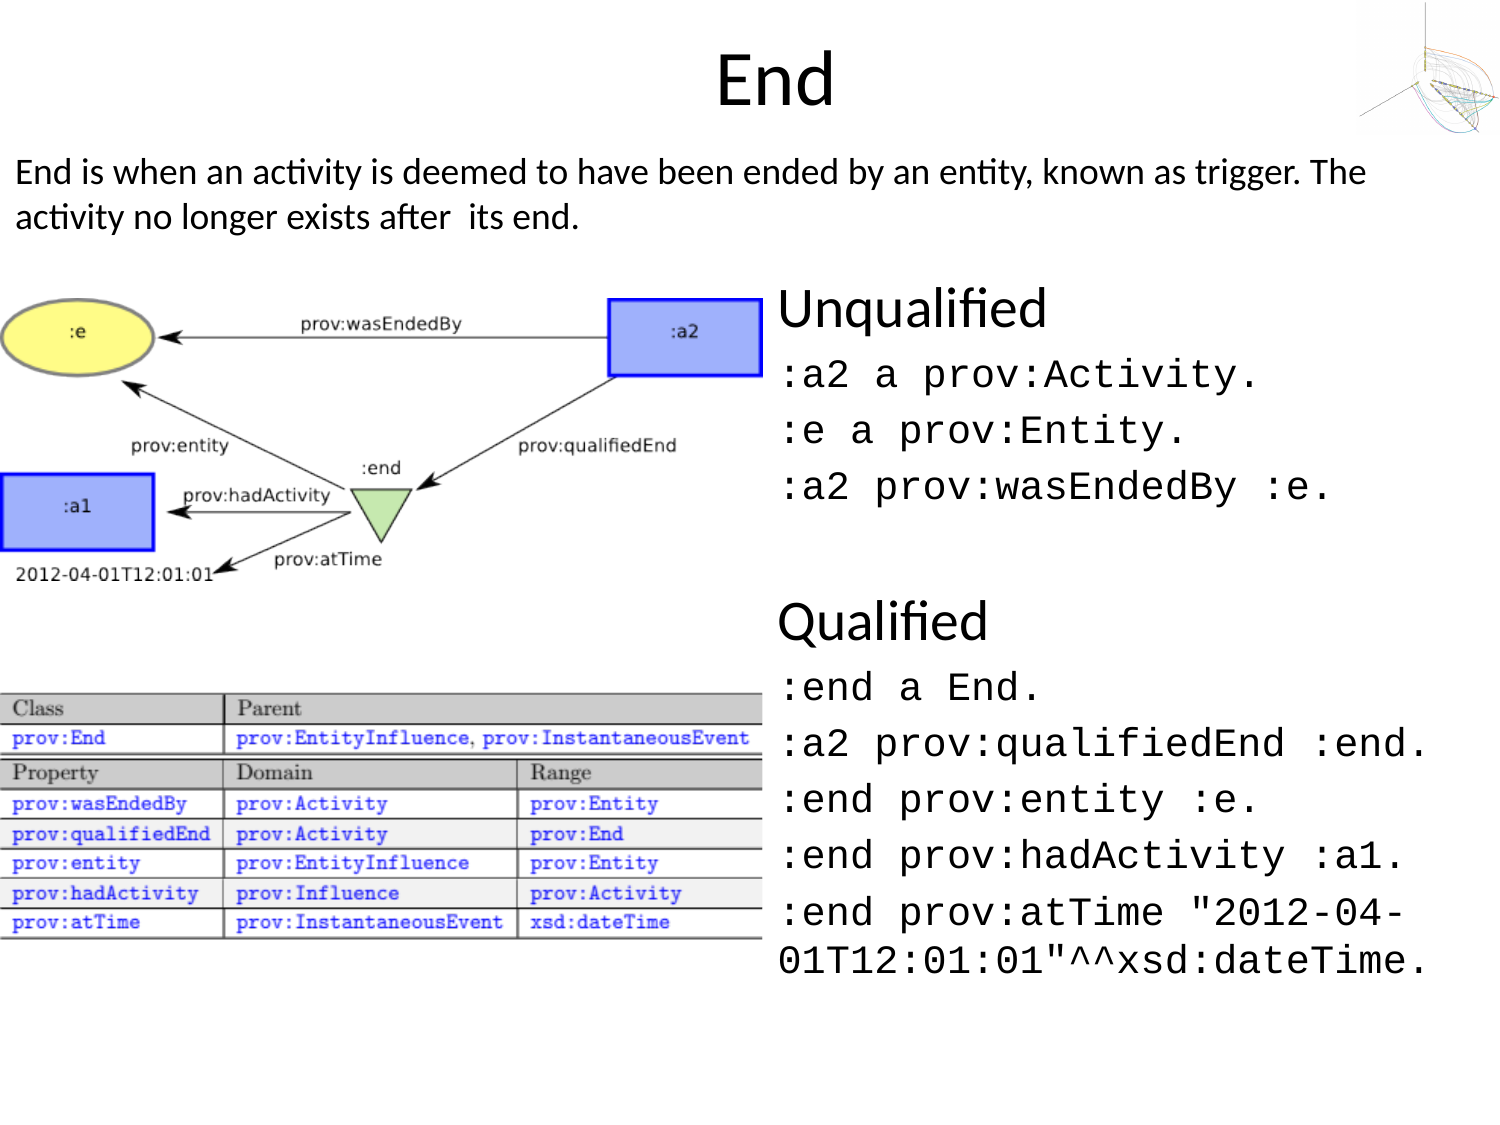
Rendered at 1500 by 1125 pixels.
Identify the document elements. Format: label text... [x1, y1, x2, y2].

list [0, 262, 763, 617]
list End is when an activity is deemed to have been ended by an entity, known as trigger. The activity no longer exists after its end. [0, 139, 1500, 252]
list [0, 624, 763, 1006]
title End [169, 19, 1382, 129]
picture [1356, 0, 1500, 135]
list Unqualified :a2 a prov:Activity. :e a prov:Entity. :a2 prov:wasEndedBy :e. Qualified :end a End. :a2 prov:qualifiedEnd :end. :end prov:entity :e. :end prov:hadActivity :a1. :end prov:atTime "2012-04-01T12:01:01"^^xsd:dateTime. [763, 262, 1500, 1005]
